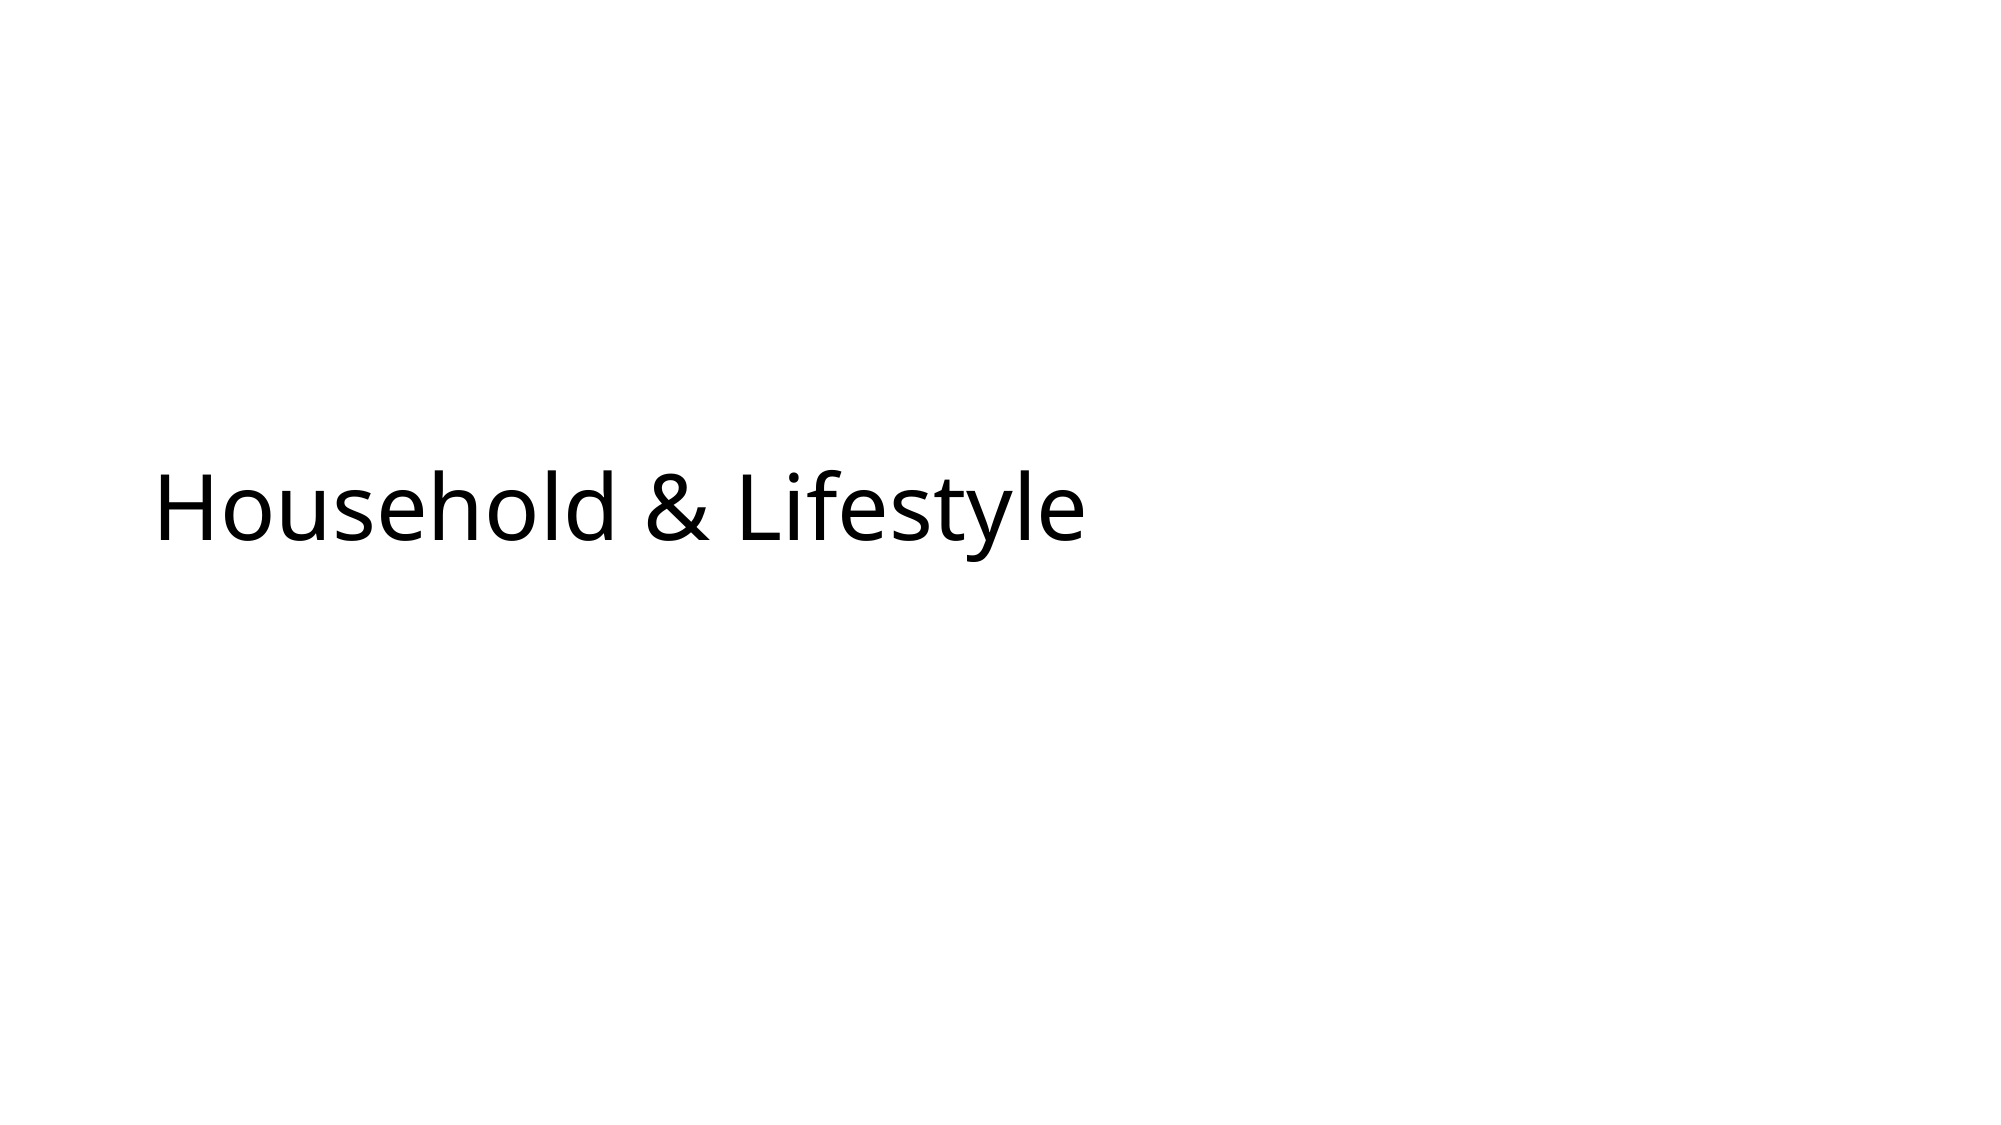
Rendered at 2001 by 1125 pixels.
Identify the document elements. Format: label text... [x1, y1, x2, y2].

title Household & Lifestyle [137, 453, 1863, 672]
